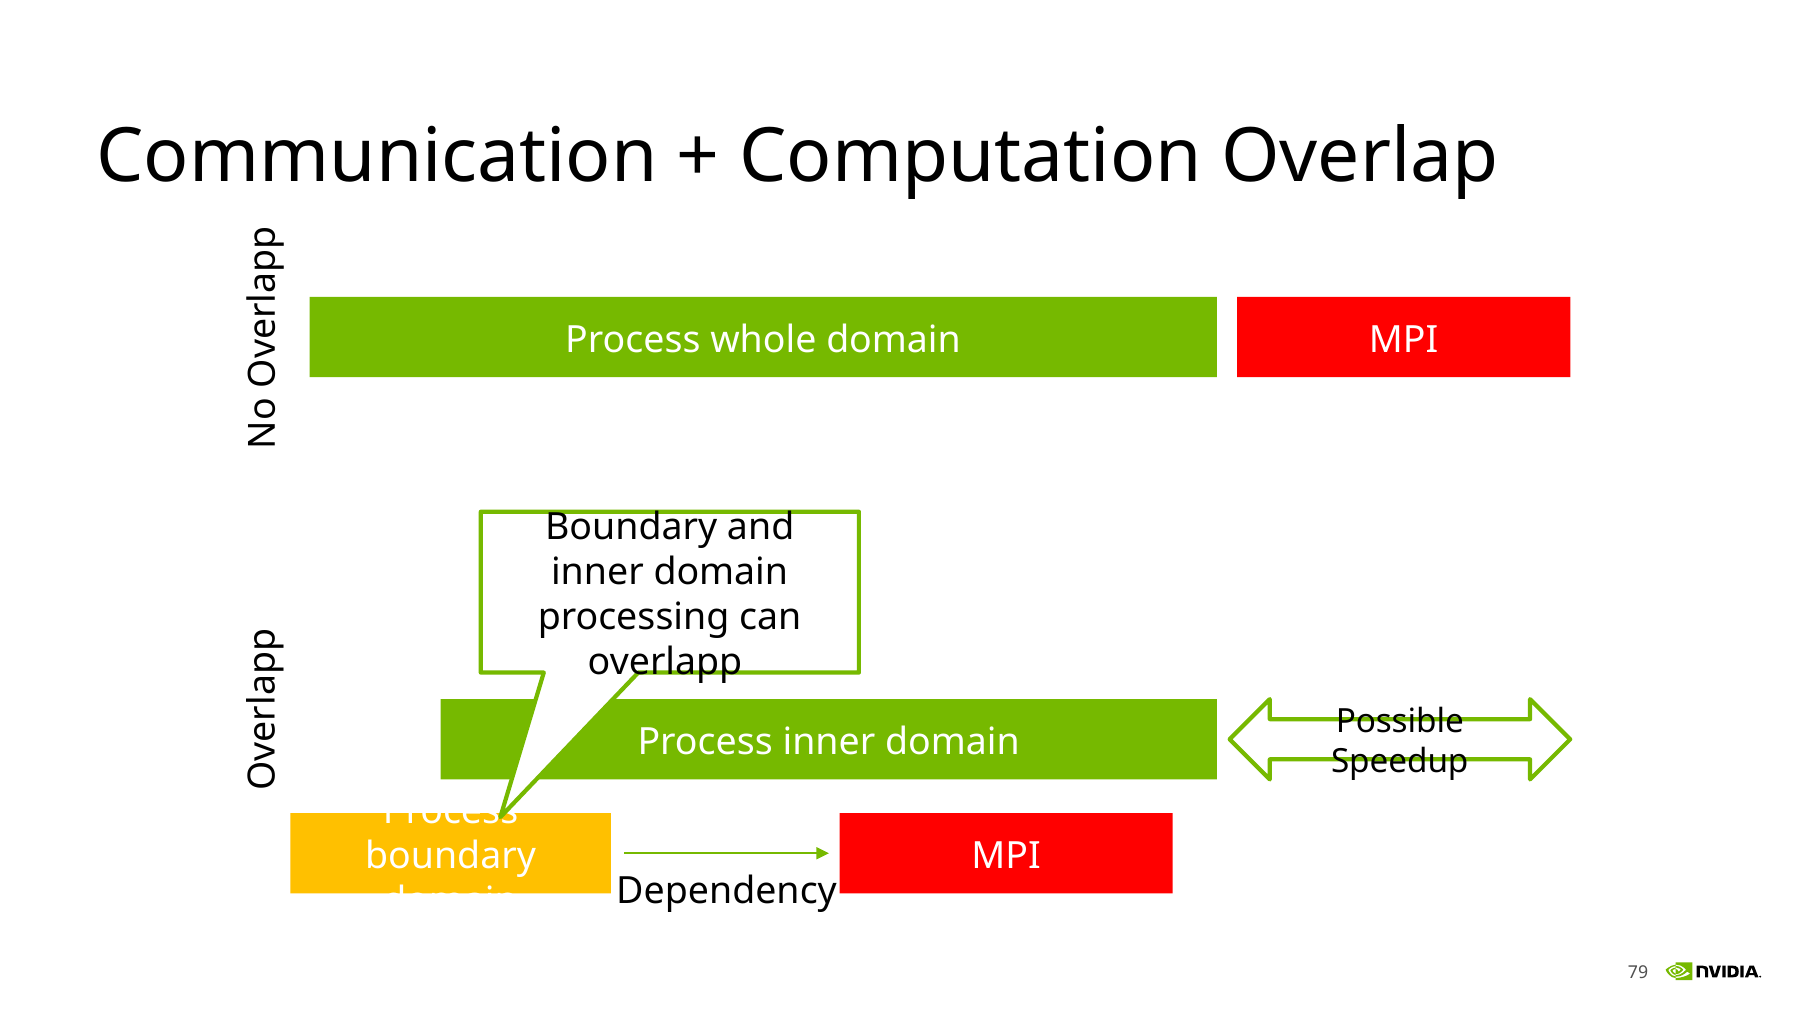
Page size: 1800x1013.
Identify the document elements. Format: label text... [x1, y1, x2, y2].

title Communication + Computation Overlap [81, 108, 1719, 206]
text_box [229, 217, 1571, 920]
